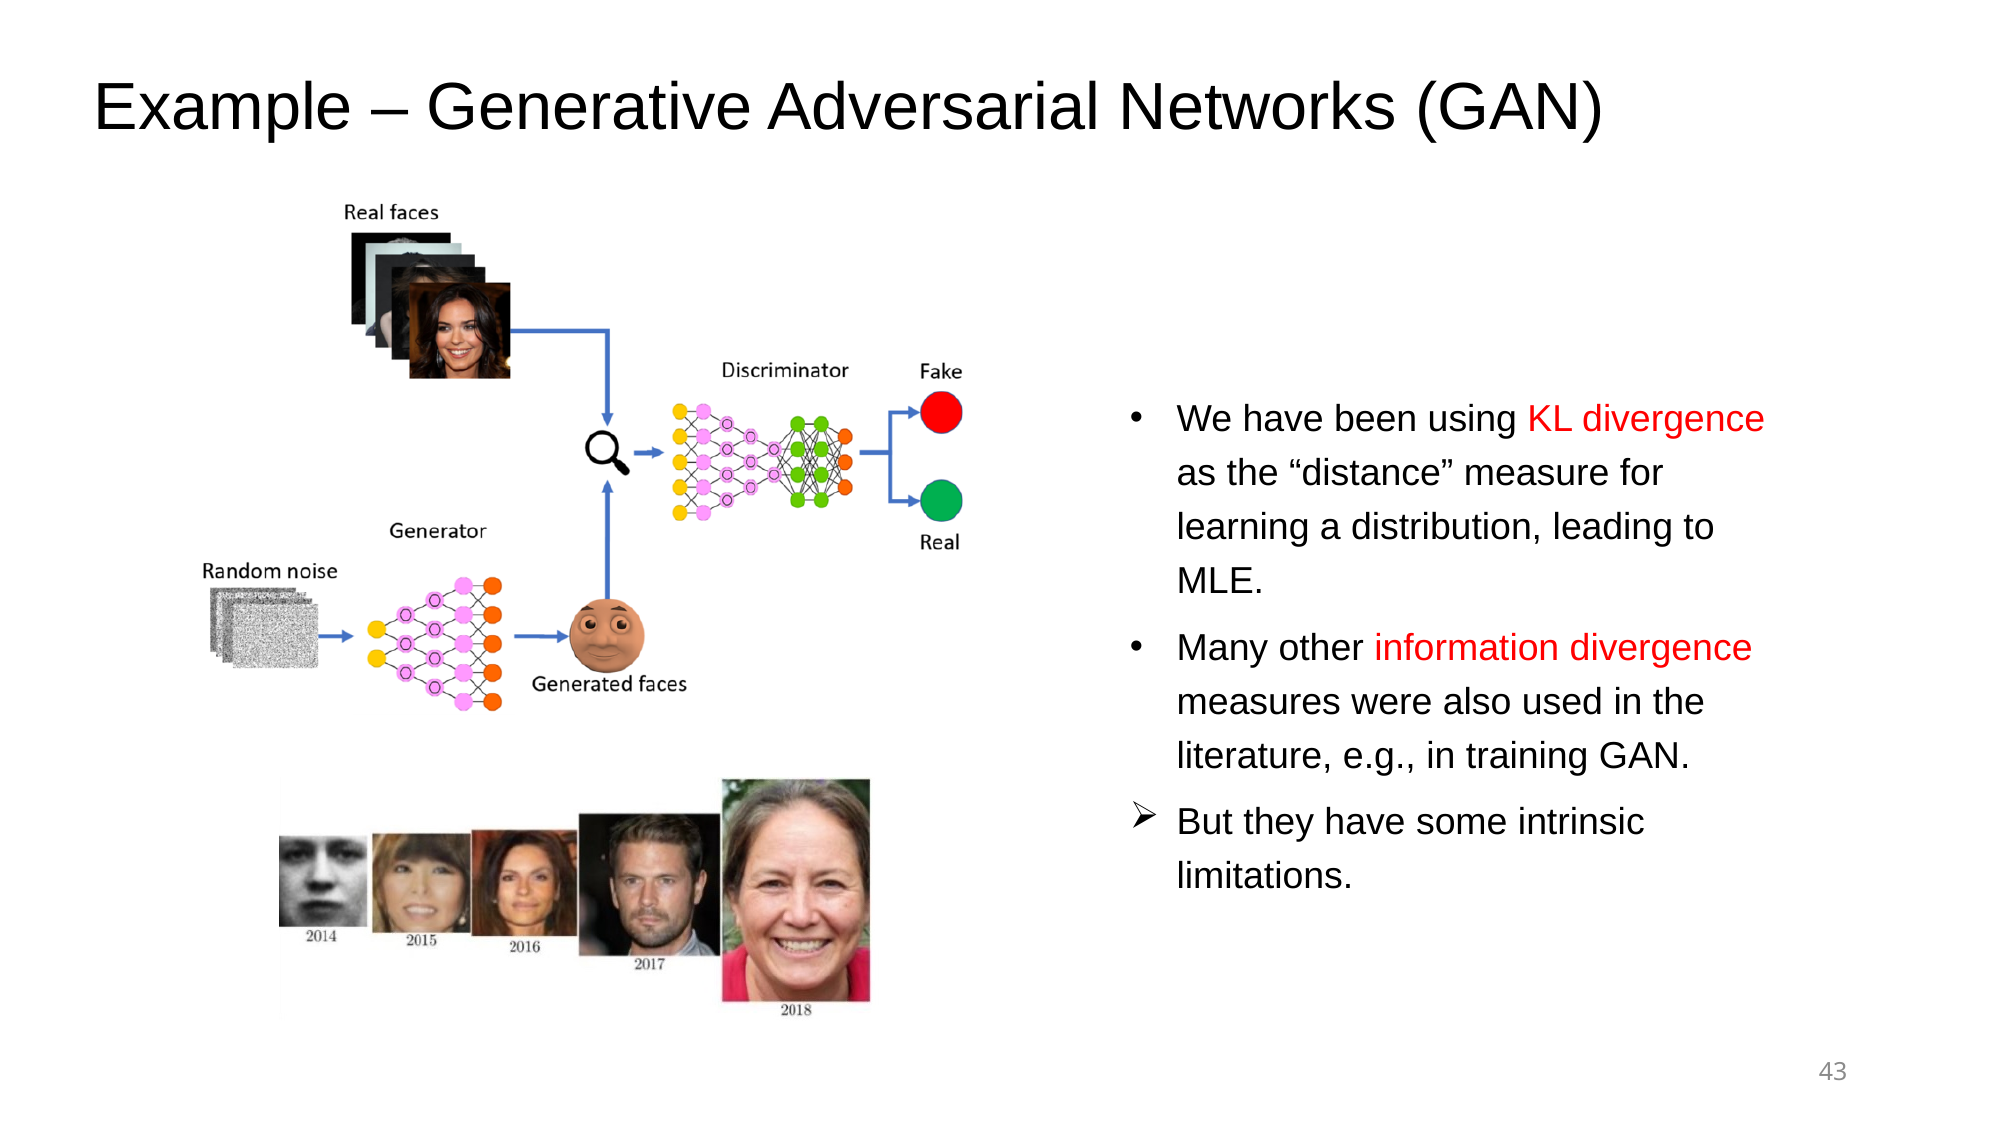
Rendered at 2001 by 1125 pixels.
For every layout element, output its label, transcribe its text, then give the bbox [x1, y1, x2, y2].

picture [279, 777, 886, 1026]
picture [187, 190, 977, 715]
text_box Example – Generative Adversarial Networks (GAN) [79, 43, 1884, 173]
slide_number 43 [1412, 1042, 1863, 1103]
